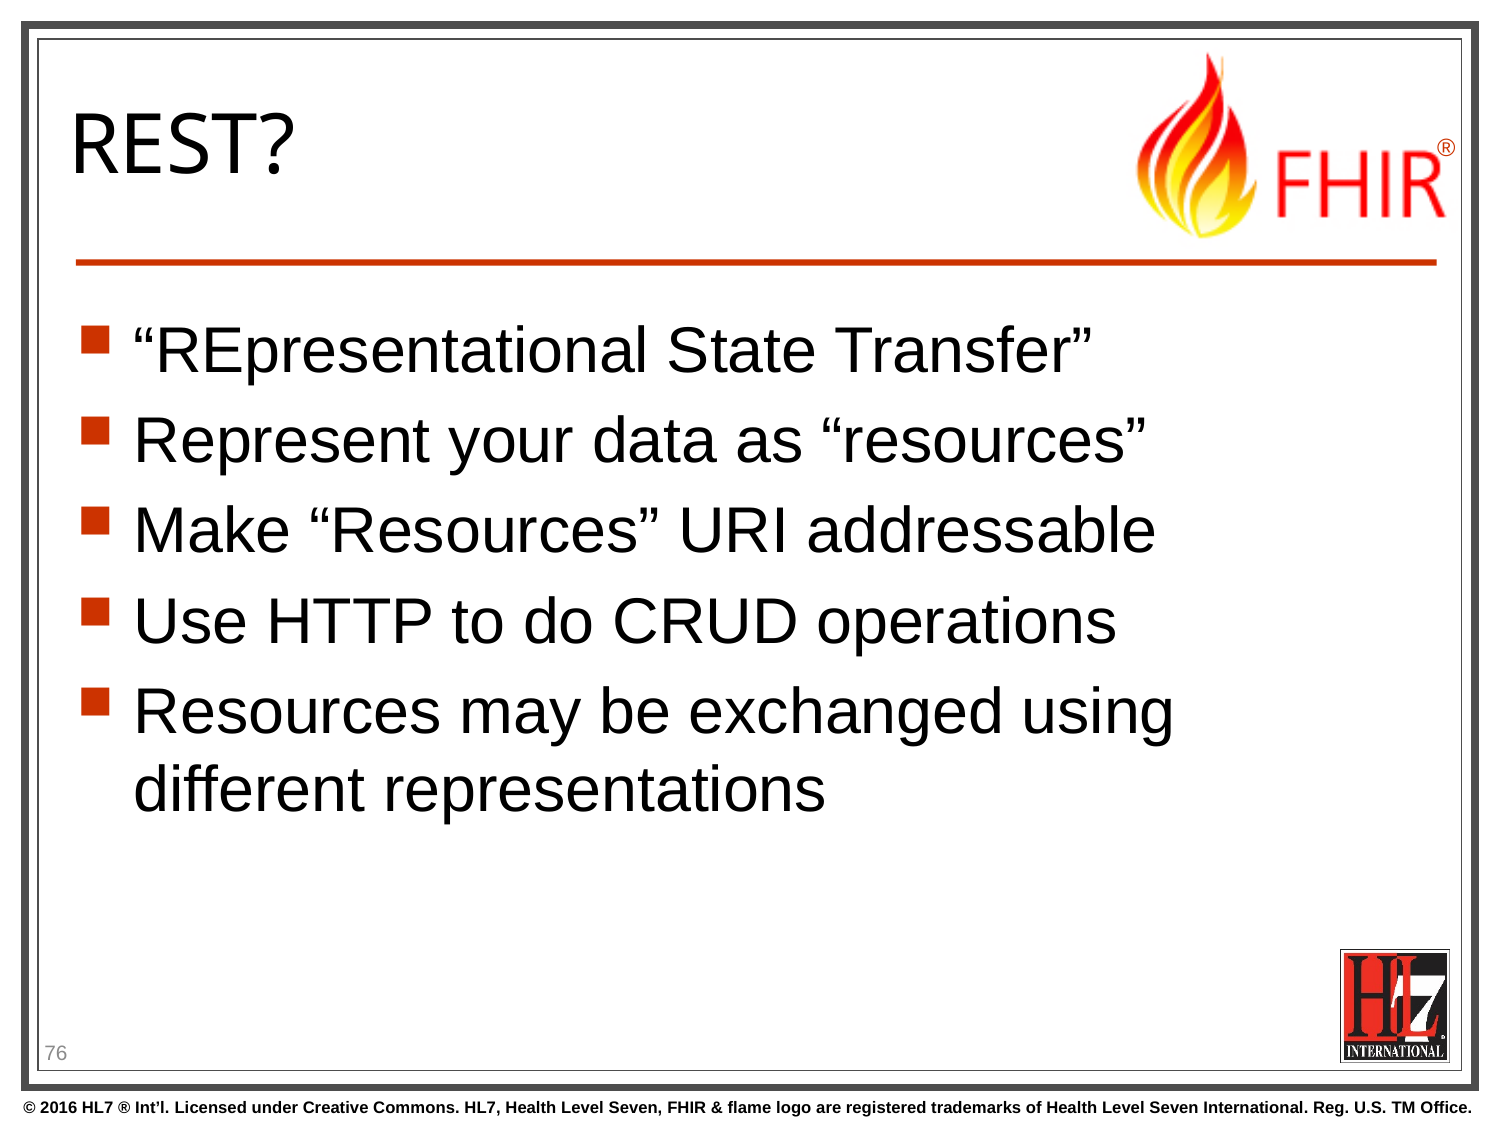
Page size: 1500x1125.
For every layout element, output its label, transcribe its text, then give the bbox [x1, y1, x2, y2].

picture [1340, 949, 1450, 1063]
slide_number 76 [29, 1034, 148, 1071]
list “REpresentational State Transfer” Represent your data as “resources” Make “Resources” URI addressable Use HTTP to do CRUD operations Resources may be exchanged using different representations [62, 299, 1438, 1059]
picture [1124, 42, 1458, 249]
title REST? [53, 54, 1128, 244]
